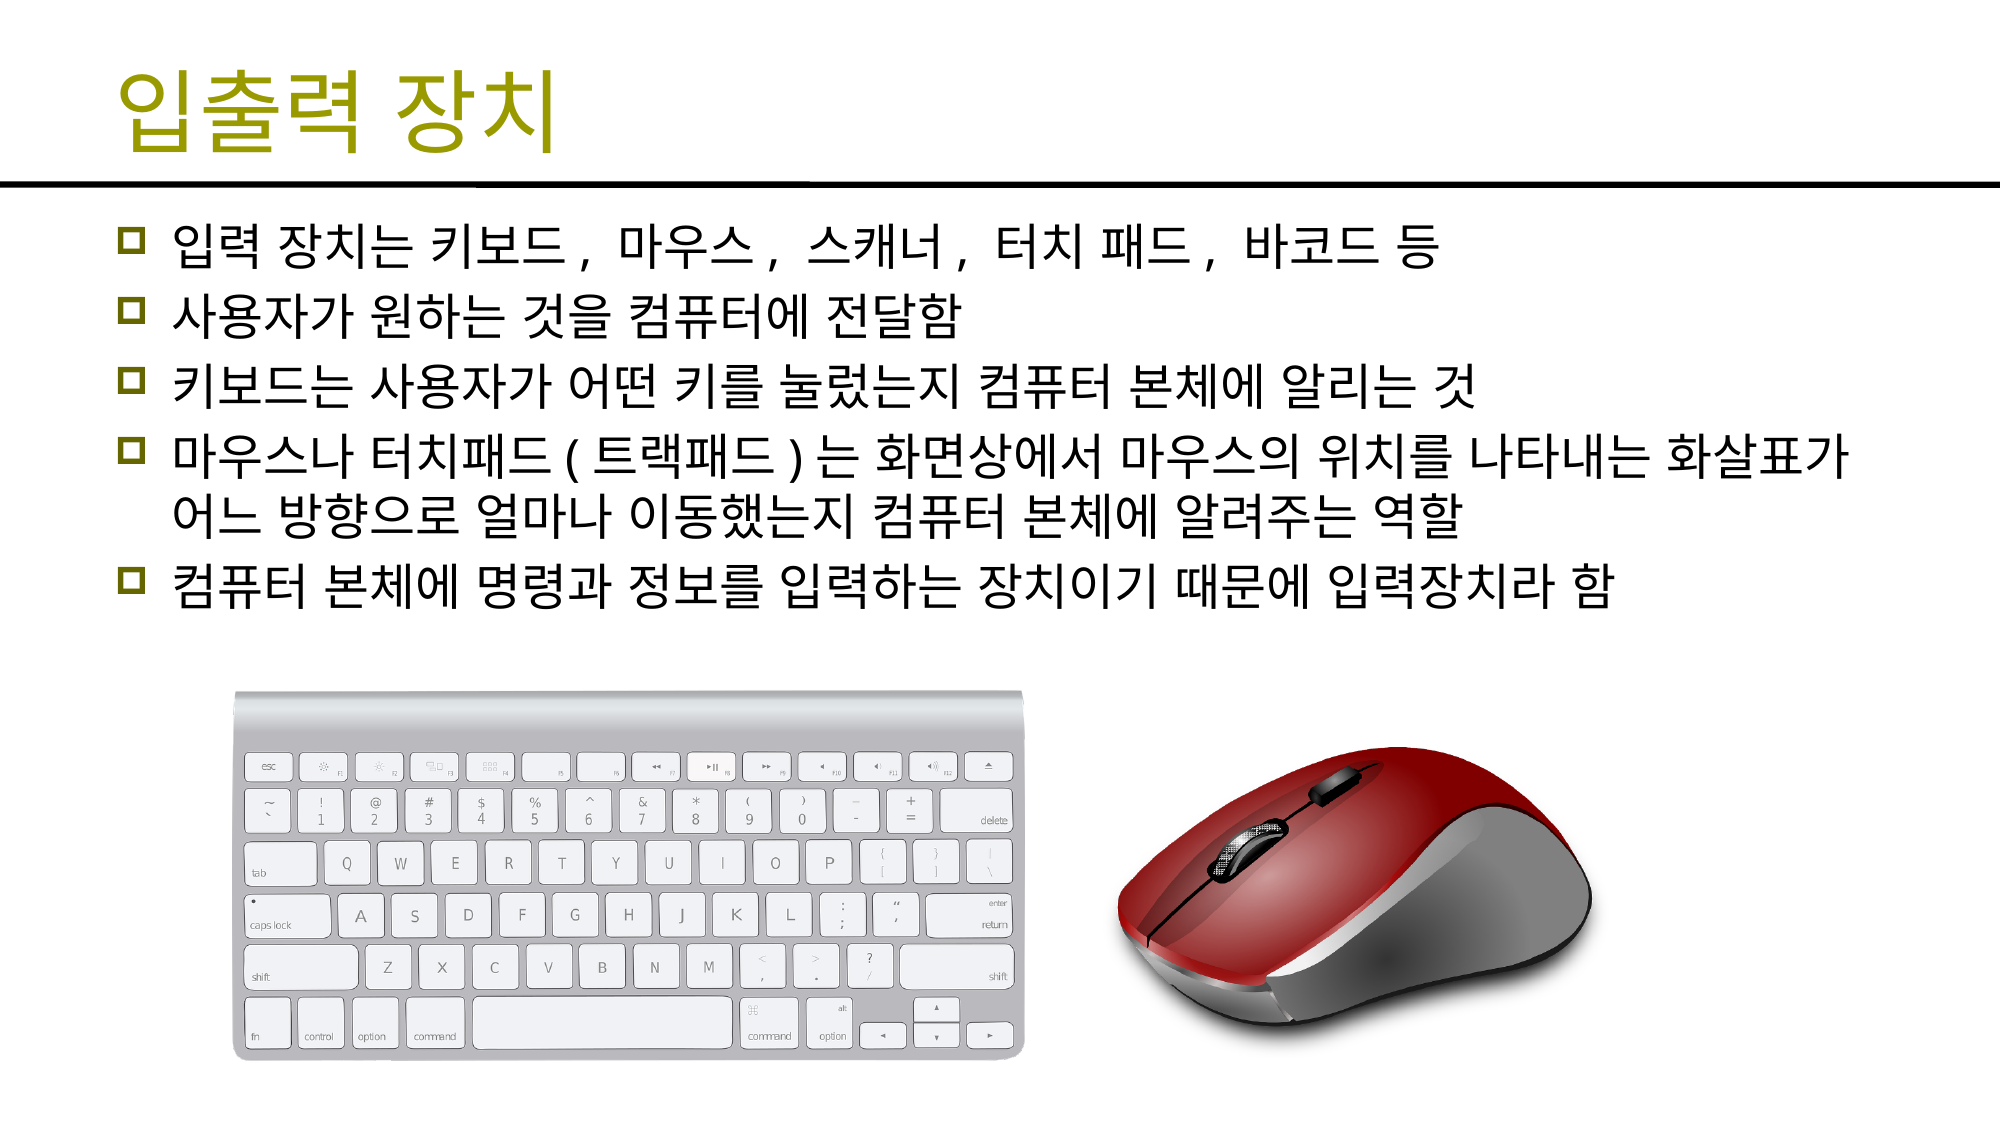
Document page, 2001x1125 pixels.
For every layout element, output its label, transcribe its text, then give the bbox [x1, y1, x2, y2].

list 입력 장치는 키보드, 마우스, 스캐너, 터치 패드, 바코드 등 사용자가 원하는 것을 컴퓨터에 전달함 키보드는 사용자가 어떤 키를 눌렀는지 컴퓨터 본체에 알리는 것 마우스나 터치패드(트랙패드)는 화면상에서 마우스의 위치를 나타내는 화살표가 어느 방향으로 얼마나 이동했는지 컴퓨터 본체에 알려주는 역할 컴퓨터 본체에 명령과 정보를 입력하는 장치이기 때문에 입력장치라 함 [99, 208, 1900, 1006]
picture [1103, 745, 1609, 1059]
title 입출력 장치 [99, 45, 1900, 173]
picture [231, 676, 1025, 1074]
